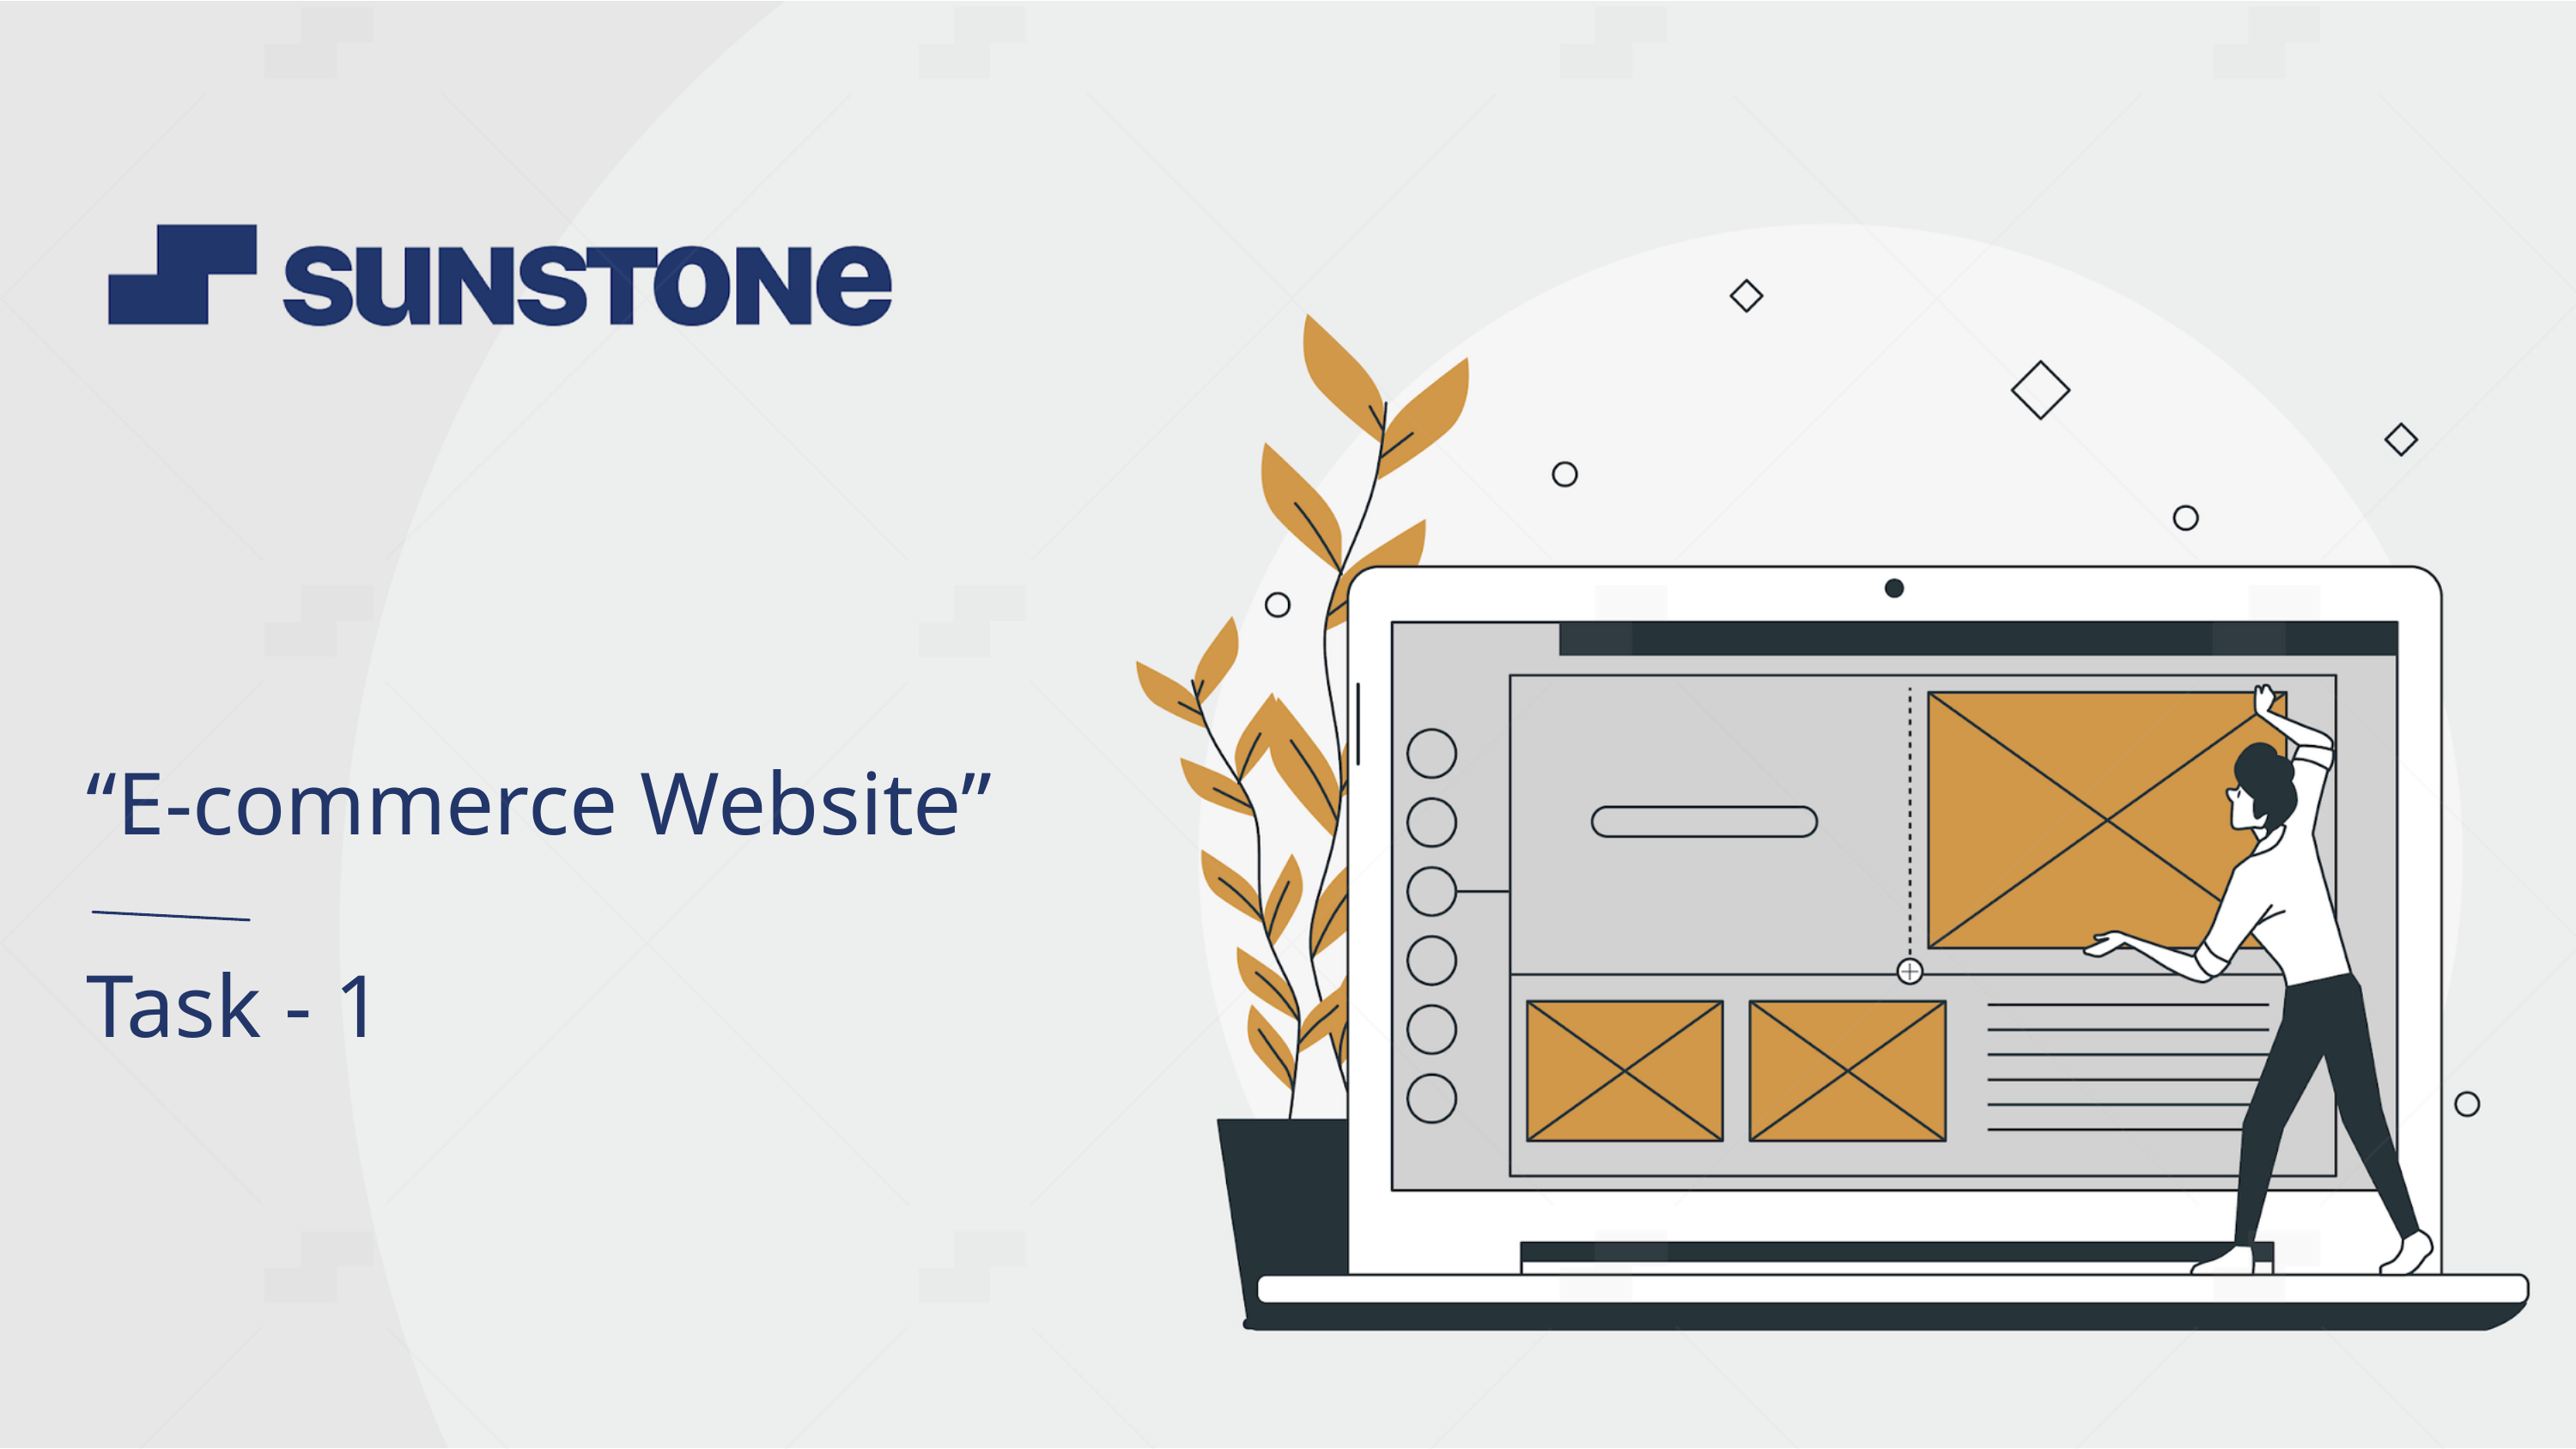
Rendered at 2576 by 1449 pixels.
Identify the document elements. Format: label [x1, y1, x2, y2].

text_box [0, 0, 2576, 1449]
